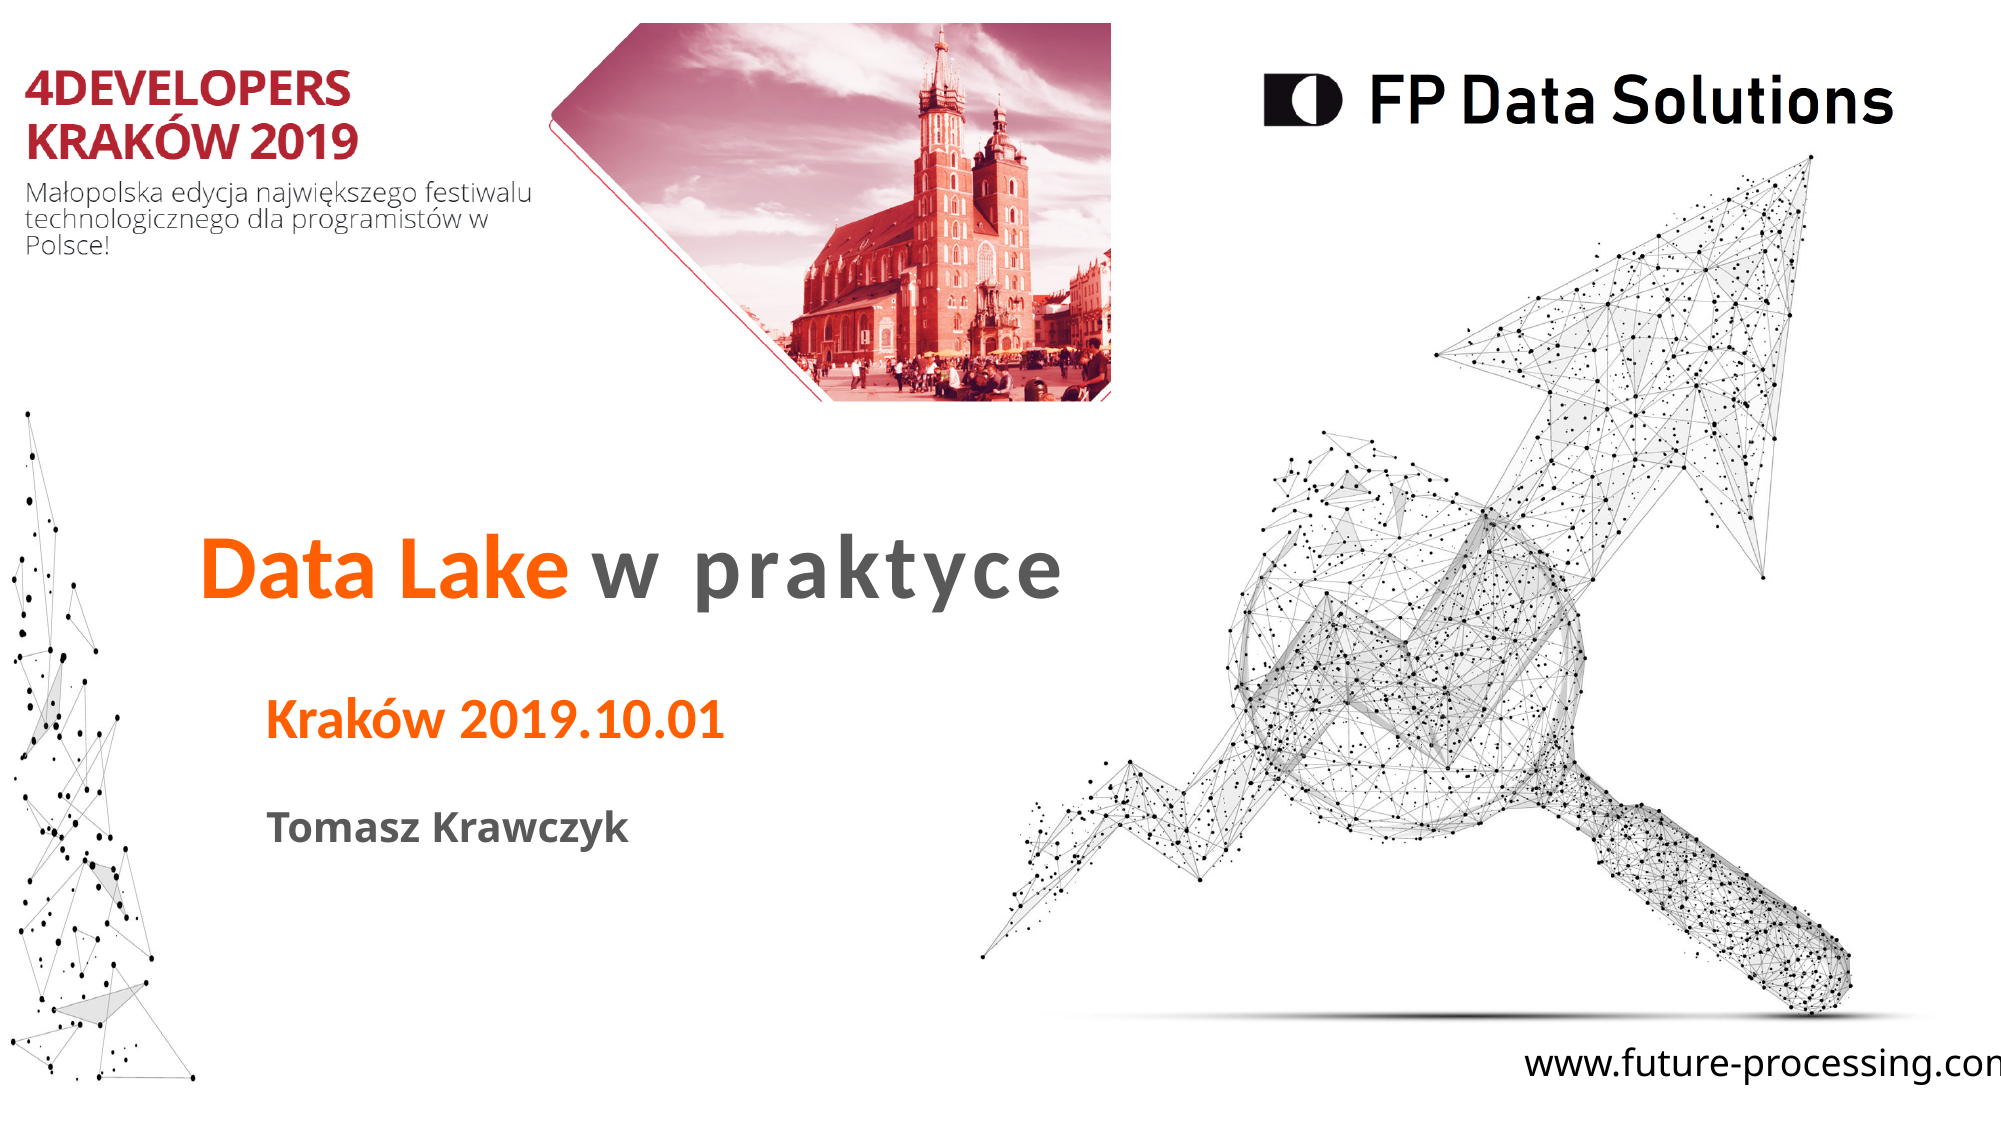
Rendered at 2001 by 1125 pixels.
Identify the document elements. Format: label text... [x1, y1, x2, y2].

picture [549, 22, 1957, 1032]
text_box Data Lake w praktyce [185, 499, 1340, 624]
text_box Kraków 2019.10.01 Tomasz Krawczyk [251, 673, 1137, 958]
picture [21, 67, 534, 261]
picture [0, 398, 205, 1093]
picture [1257, 64, 1898, 133]
